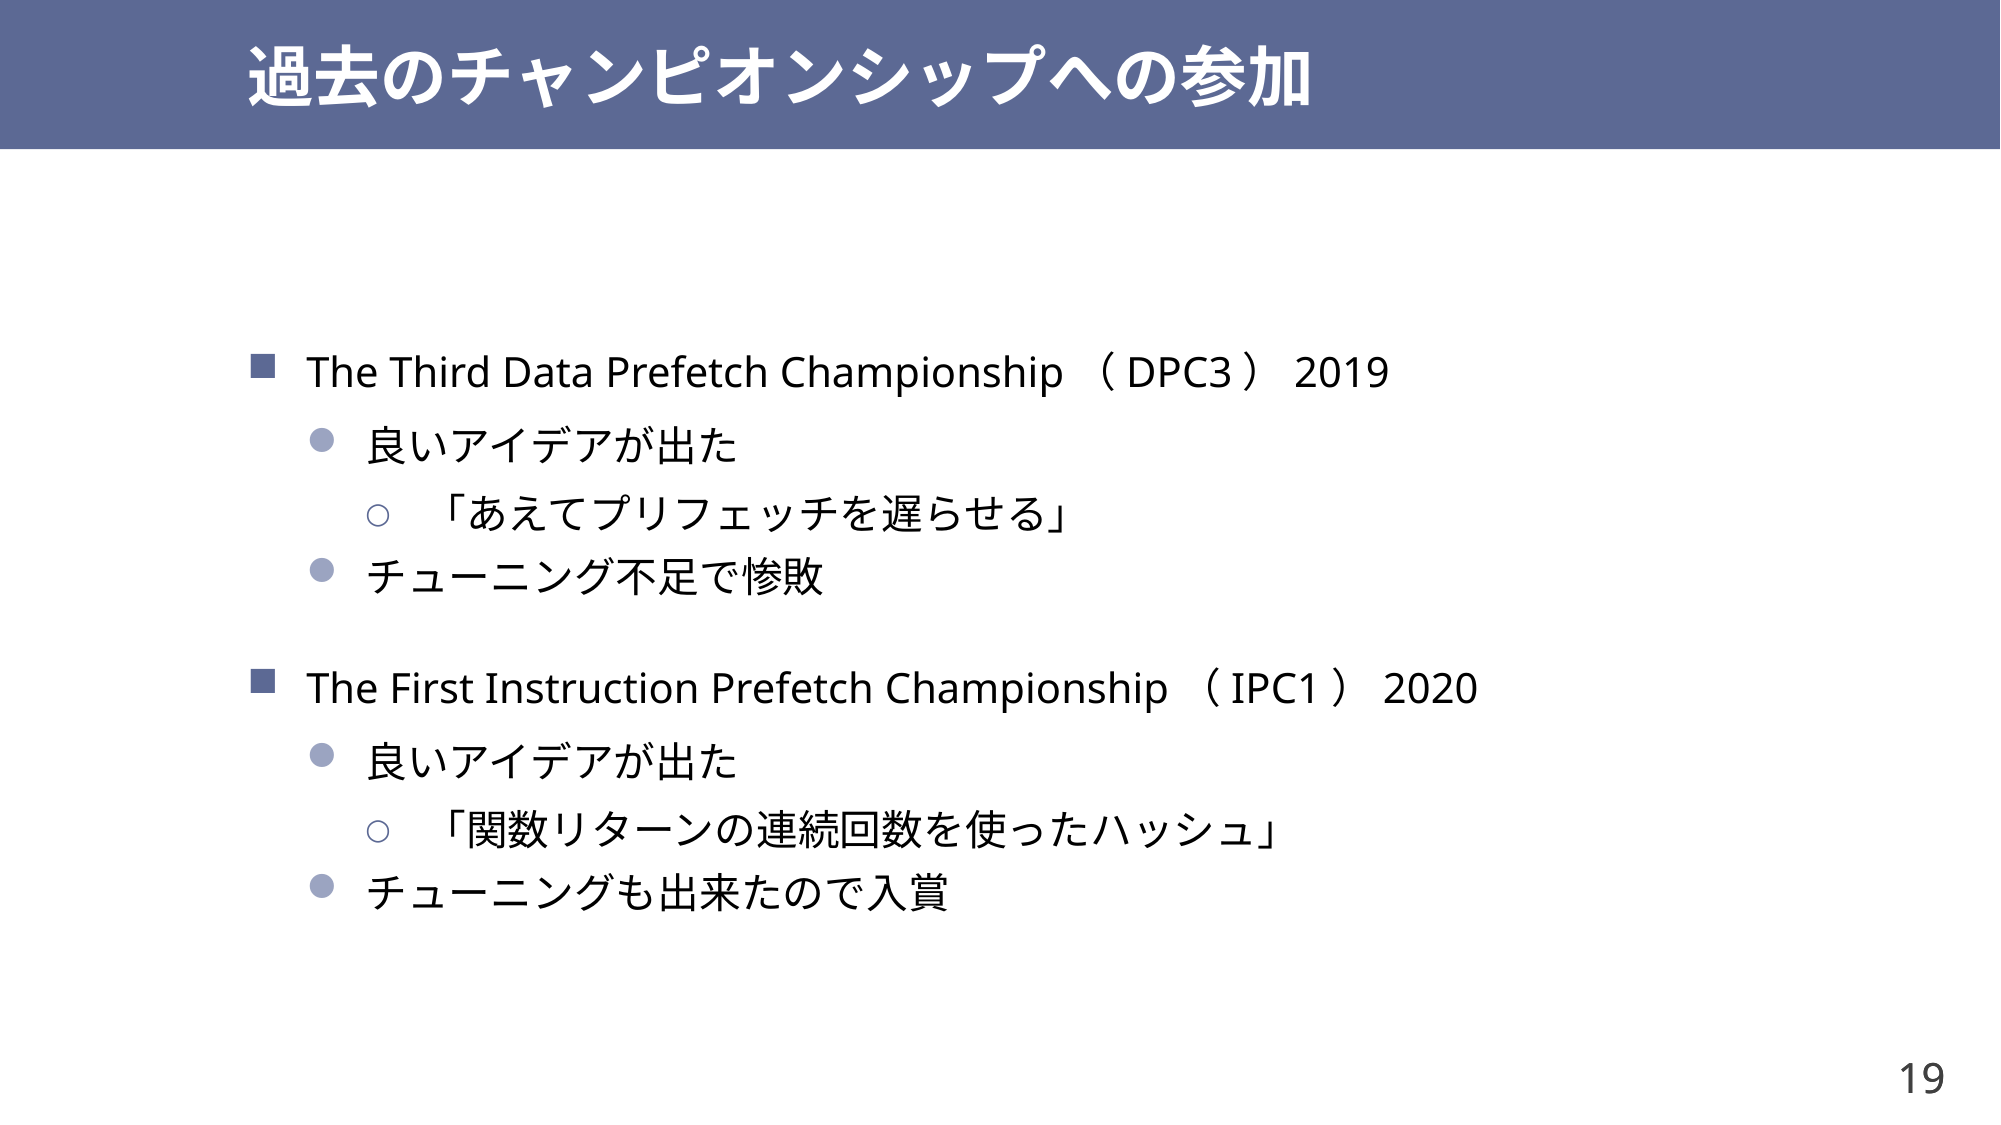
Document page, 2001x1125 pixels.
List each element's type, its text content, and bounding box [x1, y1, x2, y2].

title 過去のチャンピオンシップへの参加 [231, 0, 2000, 150]
list The Third Data Prefetch Championship（DPC3）2019 良いアイデアが出た 「あえてプリフェッチを遅らせる」 チューニング不足で惨敗 The First Instruction Prefetch Championship（IPC1）2020 良いアイデアが出た 「関数リターンの連続回数を使ったハッシュ」 チューニングも出来たので入賞 [231, 178, 1709, 1080]
